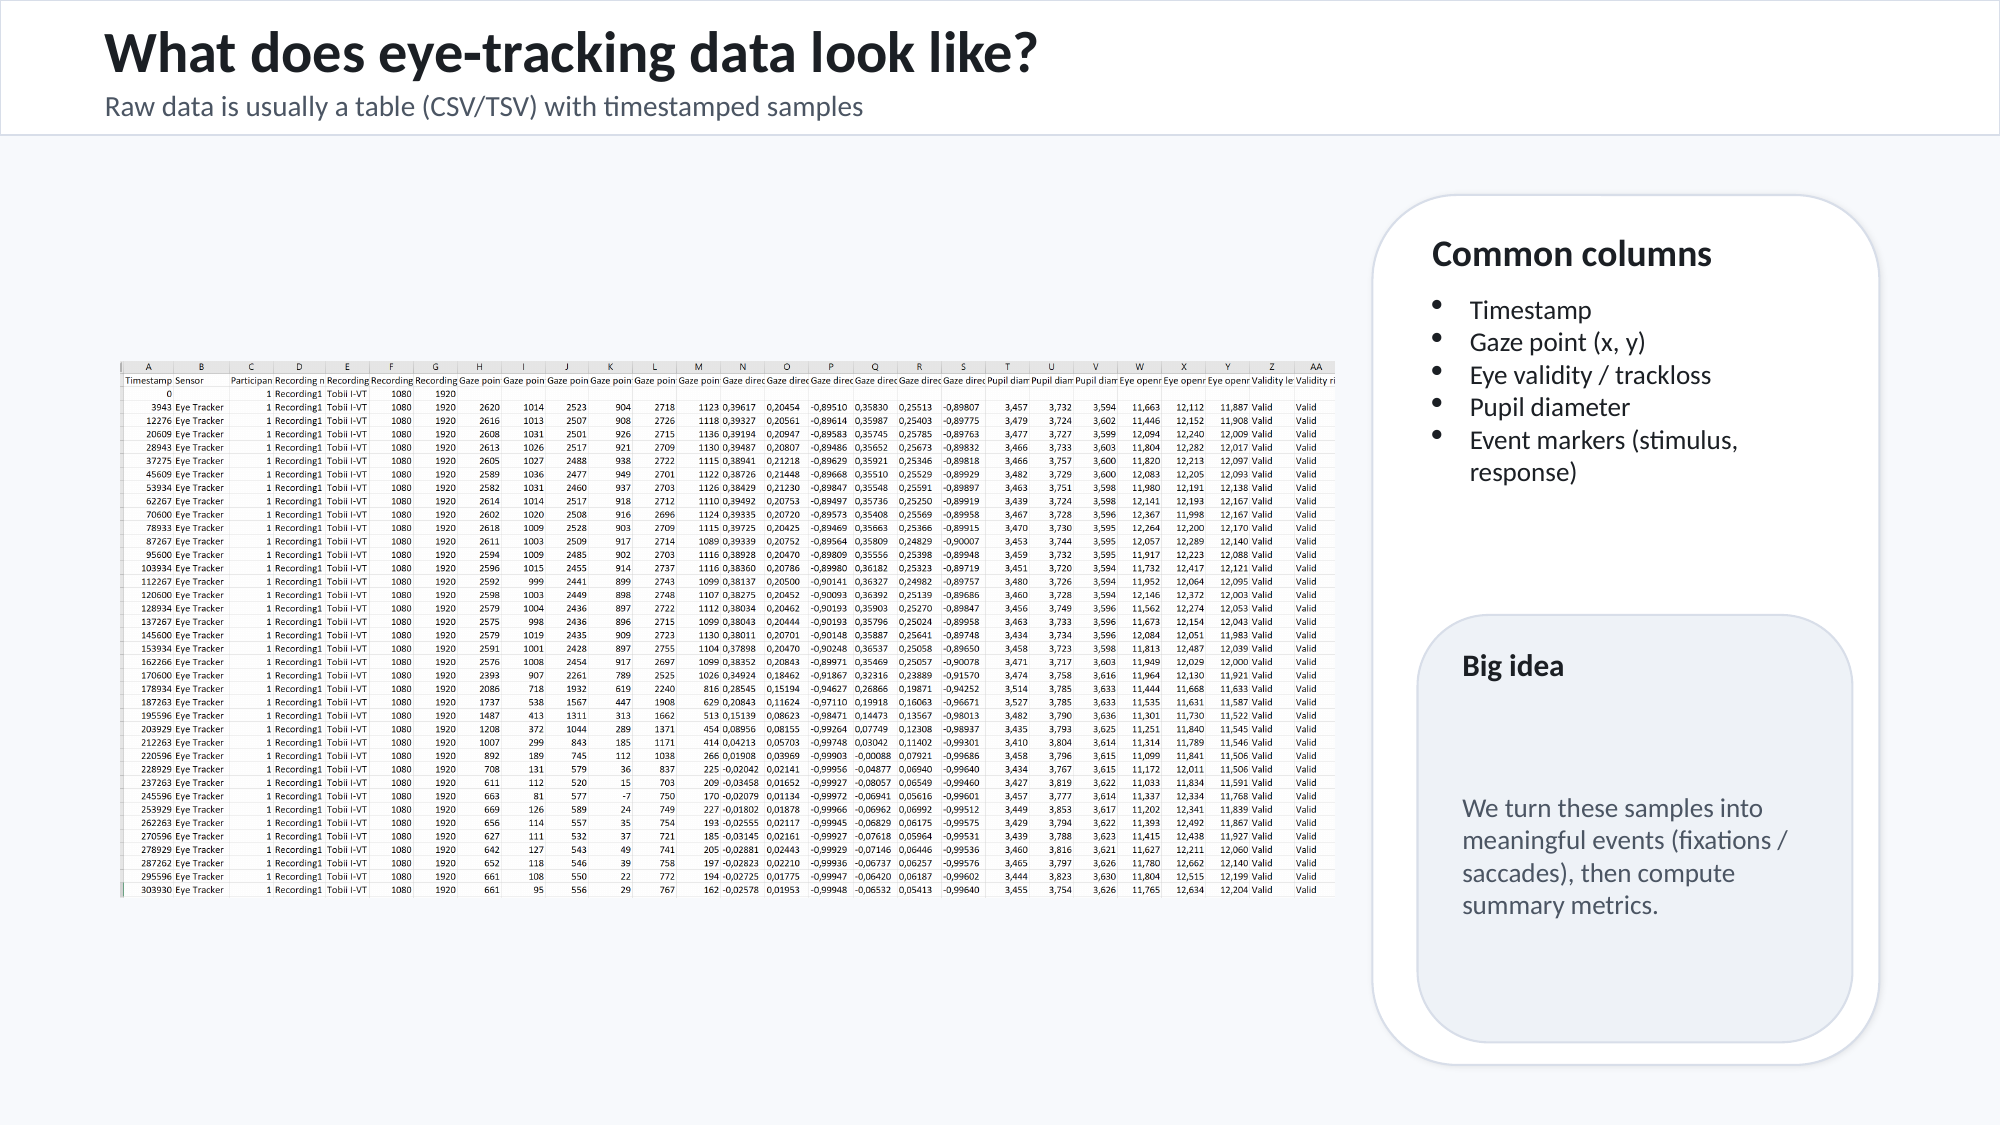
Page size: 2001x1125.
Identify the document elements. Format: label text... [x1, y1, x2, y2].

picture [119, 361, 1335, 899]
text_box Common columns [1417, 224, 1853, 278]
text_box Timestamp Gaze point (x, y) Eye validity / trackloss Pupil diameter Event markers (stimulus, response) [1417, 284, 1853, 533]
text_box [1372, 194, 1880, 1065]
text_box What does eye‑tracking data look like? [90, 20, 1665, 78]
text_box Raw data is usually a table (CSV/TSV) with timestamped samples [90, 83, 1920, 126]
text_box We turn these samples into meaningful events (fixations / saccades), then compute summary metrics. [1447, 690, 1823, 1020]
text_box [0, 0, 2000, 135]
text_box Big idea [1447, 637, 1823, 690]
text_box [1417, 614, 1853, 1043]
